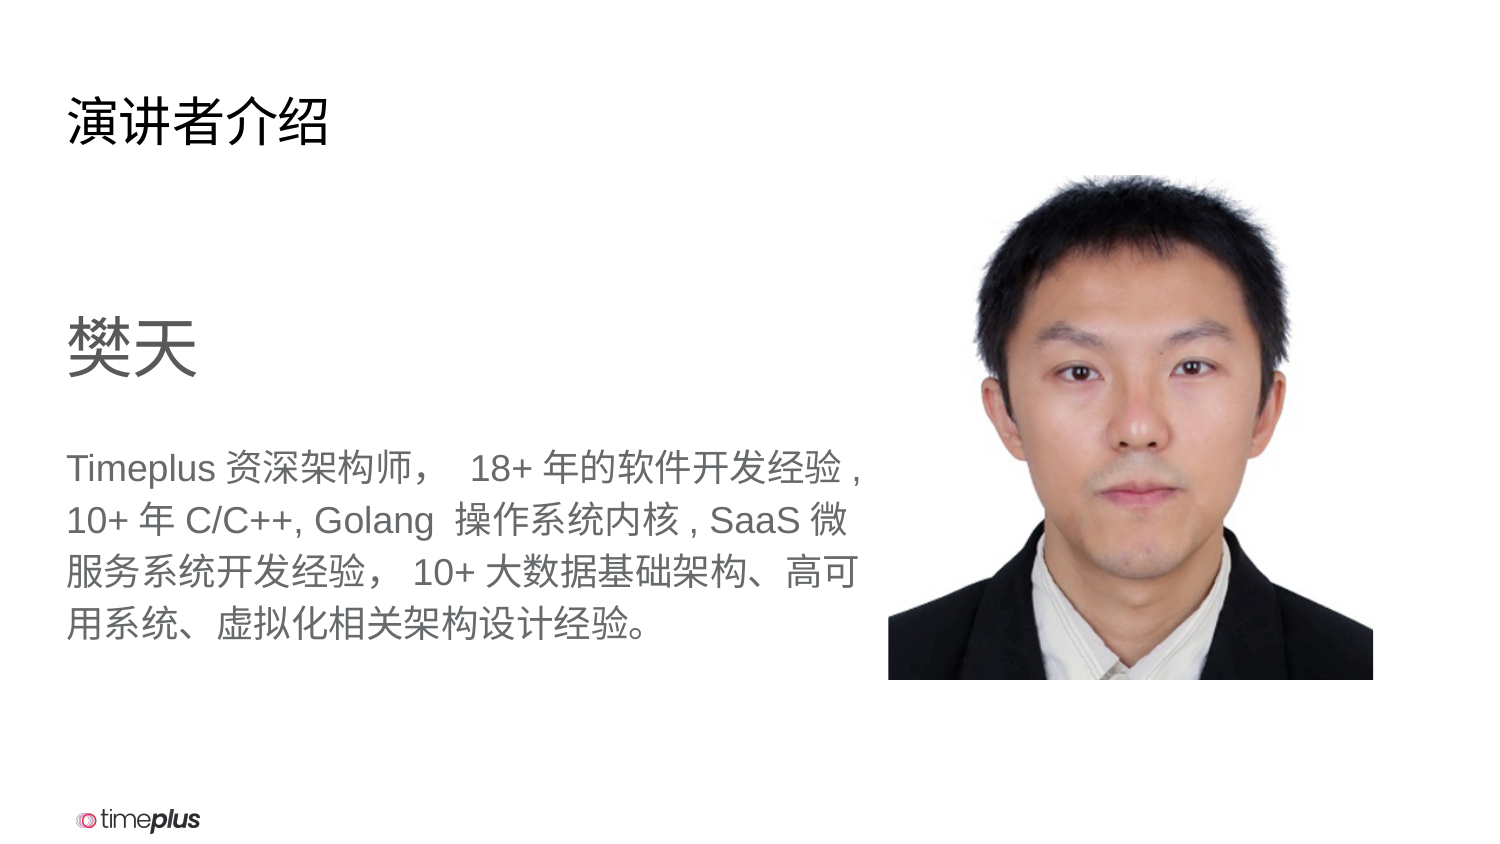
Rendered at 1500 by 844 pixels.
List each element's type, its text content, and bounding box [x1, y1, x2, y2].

picture [888, 174, 1374, 680]
list 樊天 Timeplus资深架构师， 18+年的软件开发经验, 10+年C/C++, Golang 操作系统内核, SaaS微服务系统开发经验，10+大数据基础架构、高可用系统、虚拟化相关架构设计经验。 [51, 189, 898, 750]
title 演讲者介绍 [51, 72, 1449, 167]
picture [76, 809, 200, 834]
